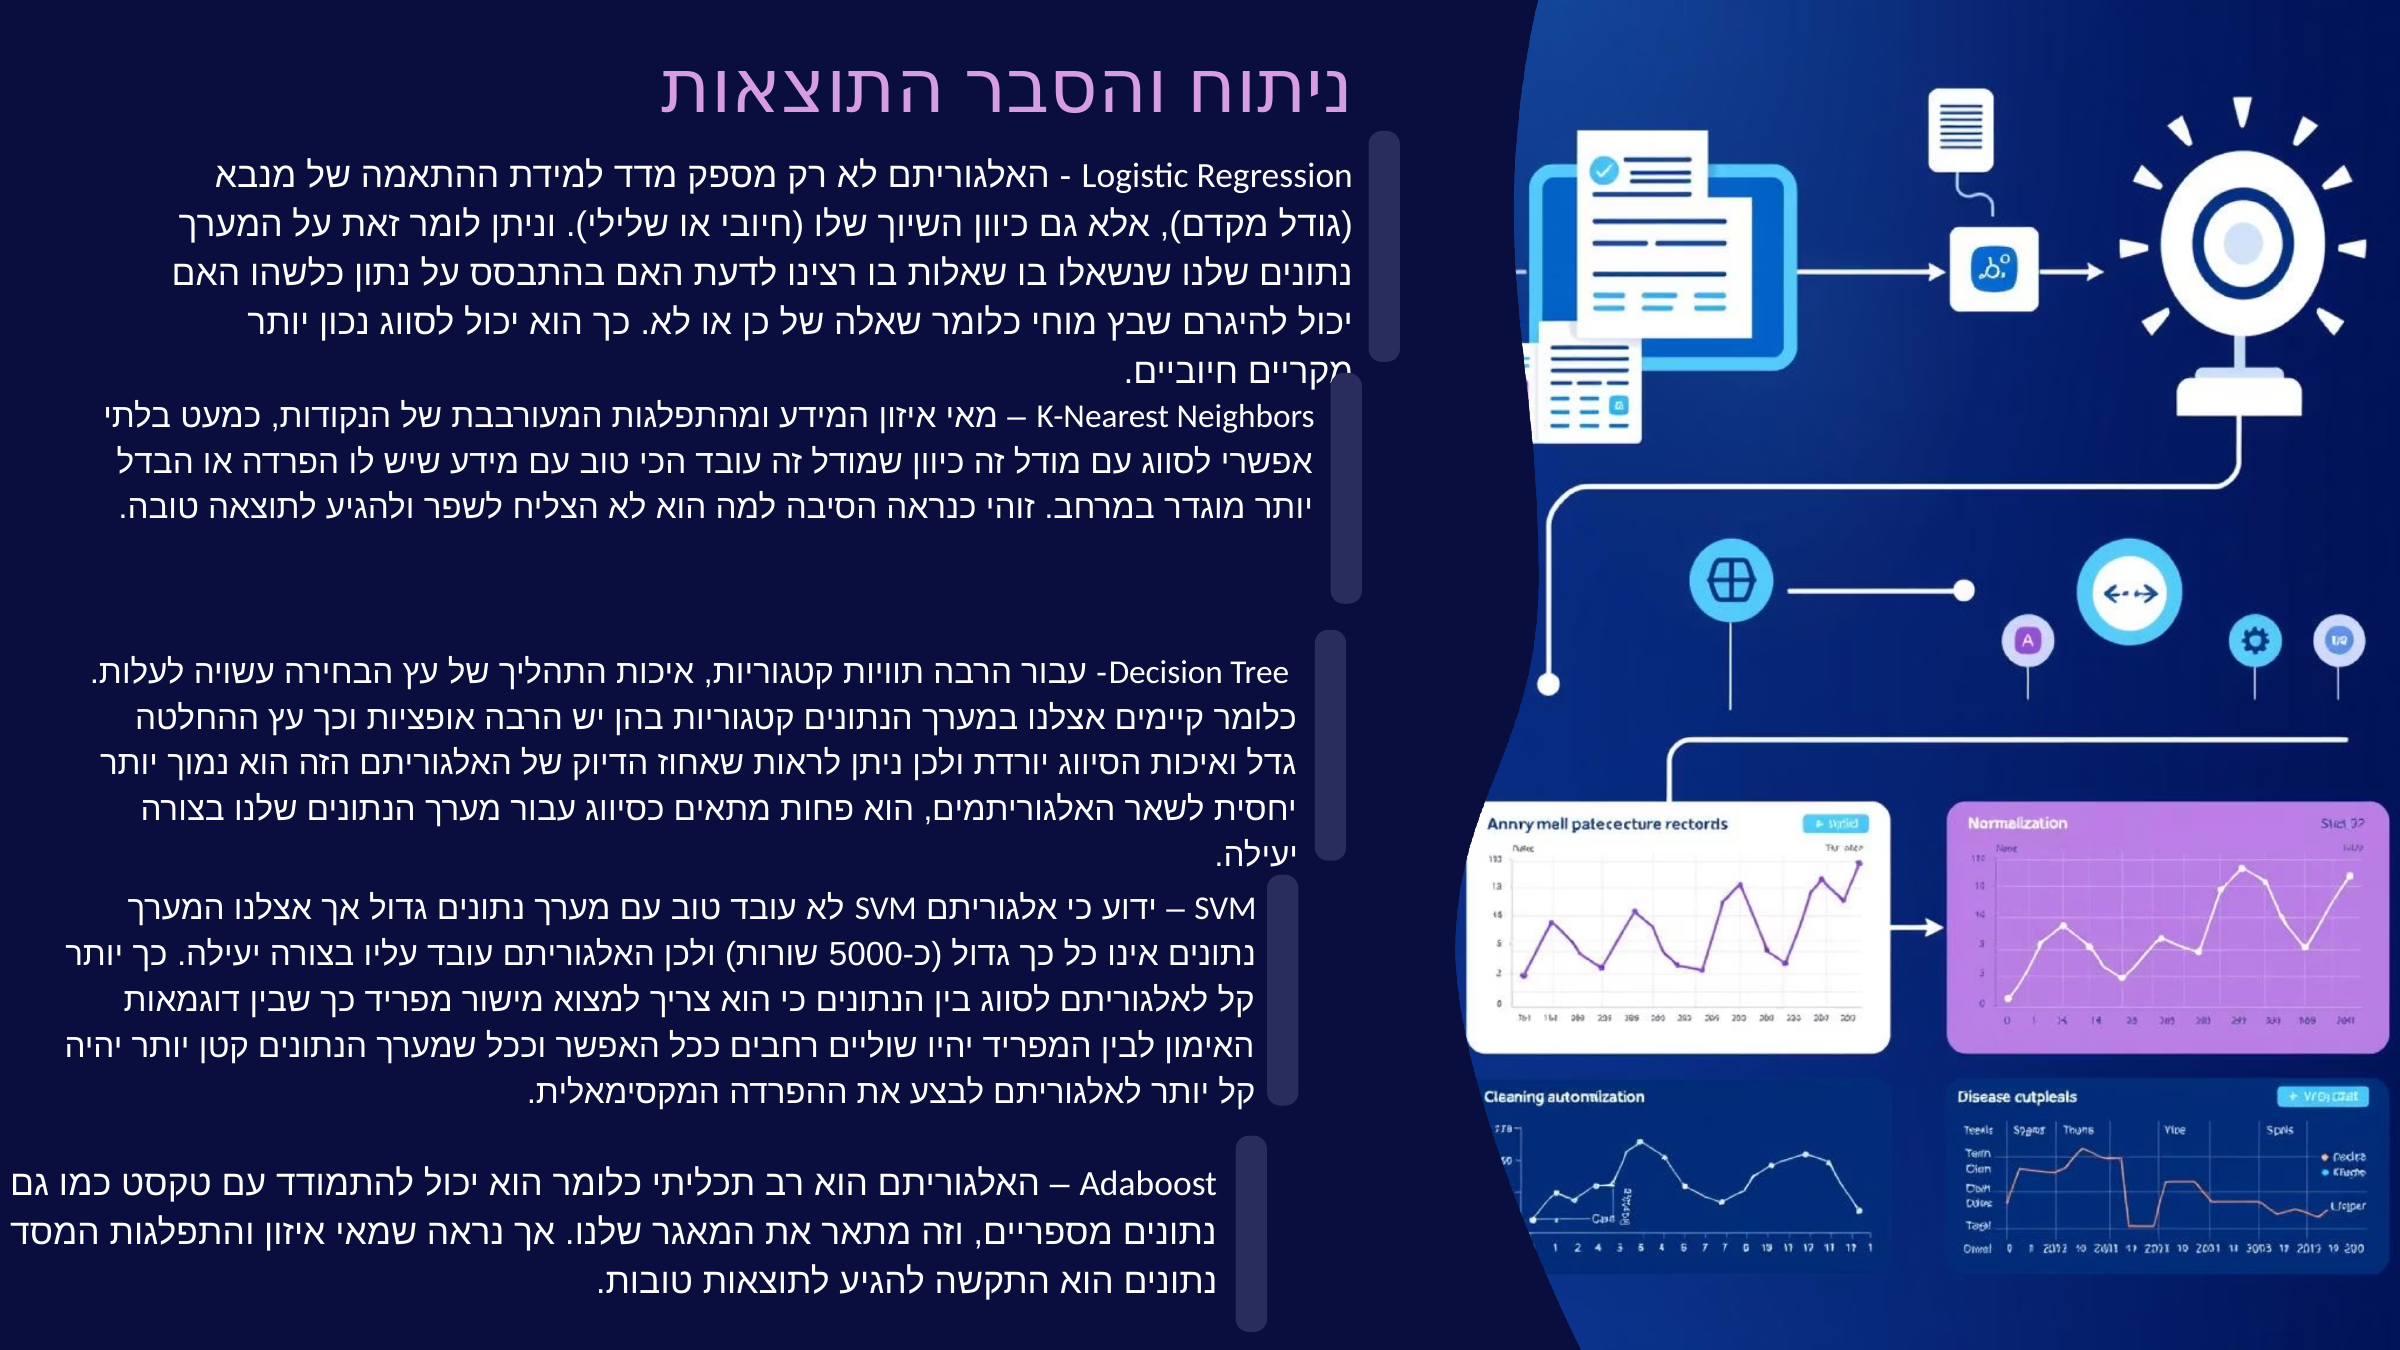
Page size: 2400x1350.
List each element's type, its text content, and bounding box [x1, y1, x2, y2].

text_box Logistic Regression - האלגוריתם לא רק מספק מדד למידת ההתאמה של מנבא (גודל מקדם), אלא גם כיוון השיוך שלו (חיובי או שלילי). וניתן לומר זאת על המערך נתונים שלנו שנשאלו בו שאלות בו רצינו לדעת האם בהתבסס על נתון כלשהו האם יכול להיגרם שבץ מוחי כלומר שאלה של כן או לא. כך הוא יכול לסווג נכון יותר מקריים חיוביים. [135, 146, 1354, 247]
text_box [1235, 1135, 1268, 1332]
picture [1454, 0, 2400, 1350]
text_box Adaboost – האלגוריתם הוא רב תכליתי כלומר הוא יכול להתמודד עם טקסט כמו גם נתונים מספריים, וזה מתאר את המאגר שלנו. אך נראה שמאי איזון והתפלגות המסד נתונים הוא התקשה להגיע לתוצאות טובות. [0, 1153, 1218, 1254]
text_box [1368, 130, 1400, 362]
text_box K-Nearest Neighbors – מאי איזון המידע ומהתפלגות המעורבבת של הנקודות, כמעט בלתי אפשרי לסווג עם מודל זה כיוון שמודל זה עובד הכי טוב עם מידע שיש לו הפרדה או הבדל יותר מוגדר במרחב. זוהי כנראה הסיבה למה הוא לא הצליח לשפר ולהגיע לתוצאה טובה. [97, 387, 1315, 489]
text_box ניתוח והסבר התוצאות [518, 29, 1354, 128]
text_box [1267, 874, 1299, 1106]
text_box SVM – ידוע כי אלגוריתם SVM לא עובד טוב עם מערך נתונים גדול אך אצלנו המערך נתונים אינו כל כך גדול (כ-5000 שורות) ולכן האלגוריתם עובד עליו בצורה יעילה. כך יותר קל לאלגוריתם לסווג בין הנתונים כי הוא צריך למצוא מישור מפריד כך שבין דוגמאות האימון לבין המפריד יהיו שוליים רחבים ככל האפשר וככל שמערך הנתונים קטן יותר יהיה קל יותר לאלגוריתם לבצע את ההפרדה המקסימאלית. [39, 880, 1257, 981]
text_box [1314, 629, 1347, 861]
text_box Decision Tree- עבור הרבה תוויות קטגוריות, איכות התהליך של עץ הבחירה עשויה לעלות. כלומר קיימים אצלנו במערך הנתונים קטגוריות בהן יש הרבה אופציות וכך עץ ההחלטה גדל ואיכות הסיווג יורדת ולכן ניתן לראות שאחוז הדיוק של האלגוריתם הזה הוא נמוך יותר יחסית לשאר האלגוריתמים, הוא פחות מתאים כסיווג עבור מערך הנתונים שלנו בצורה יעילה. [80, 643, 1299, 745]
text_box [1330, 372, 1362, 604]
